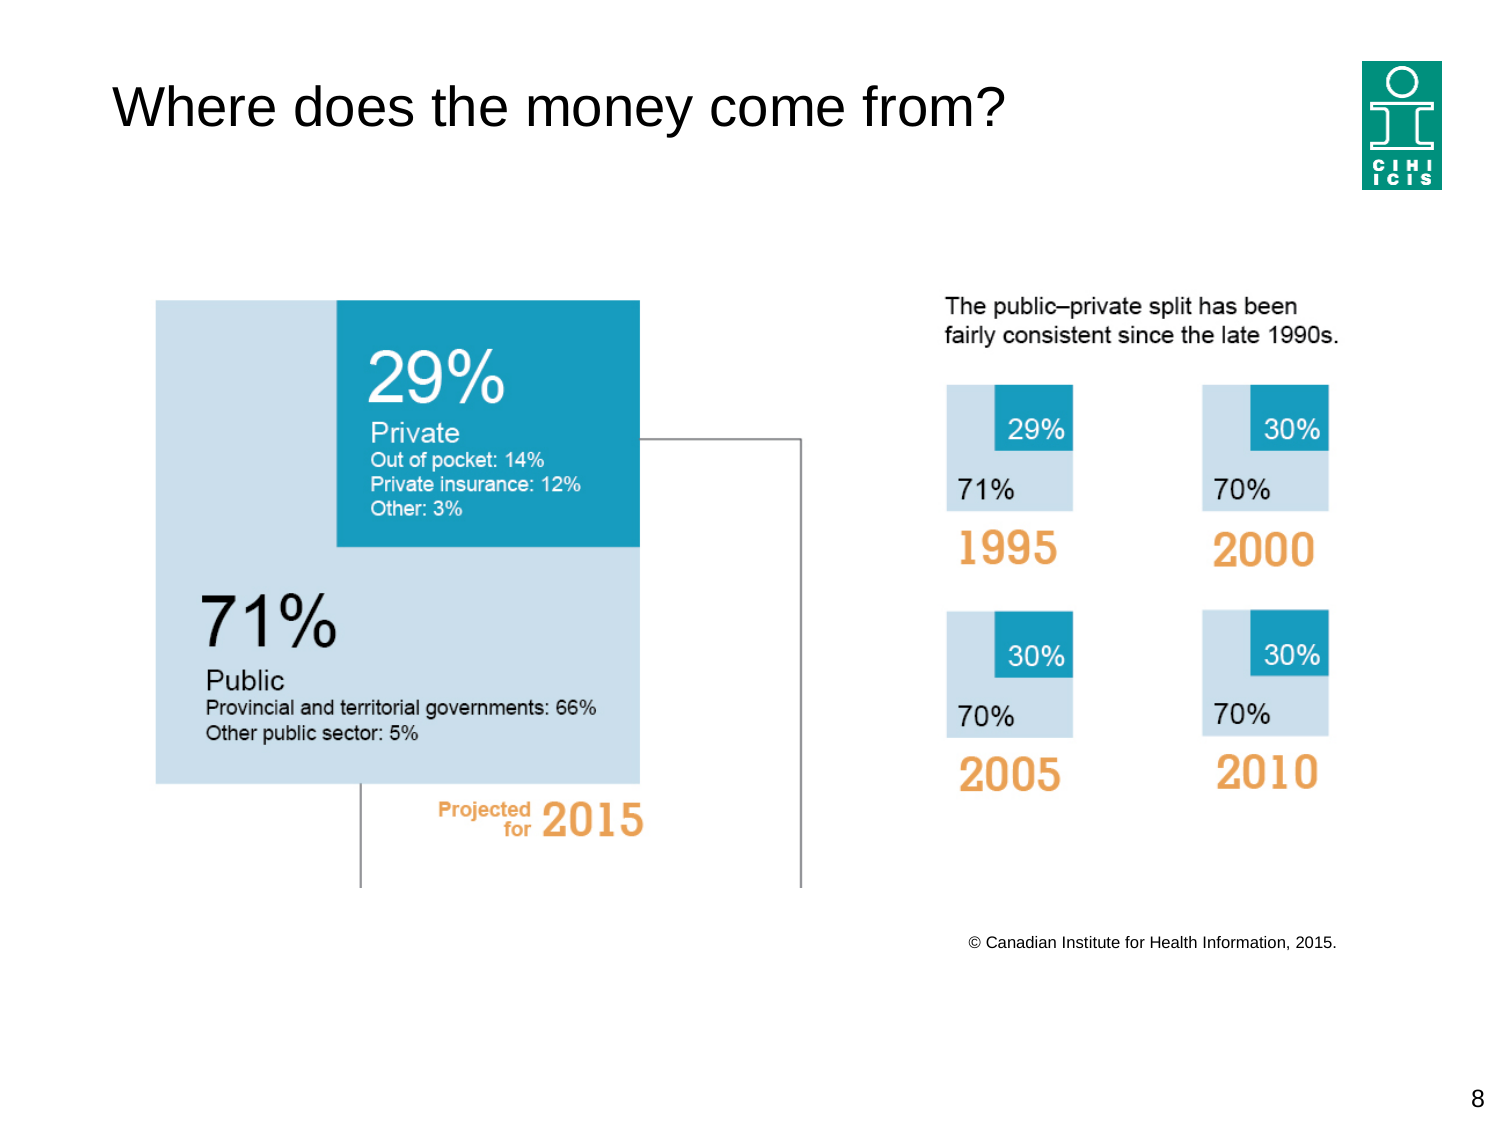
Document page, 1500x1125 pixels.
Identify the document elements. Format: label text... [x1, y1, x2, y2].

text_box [11, 269, 1488, 963]
title Where does the money come from? [97, 63, 1350, 213]
picture [1362, 61, 1442, 190]
slide_number 8 [1337, 1074, 1500, 1125]
